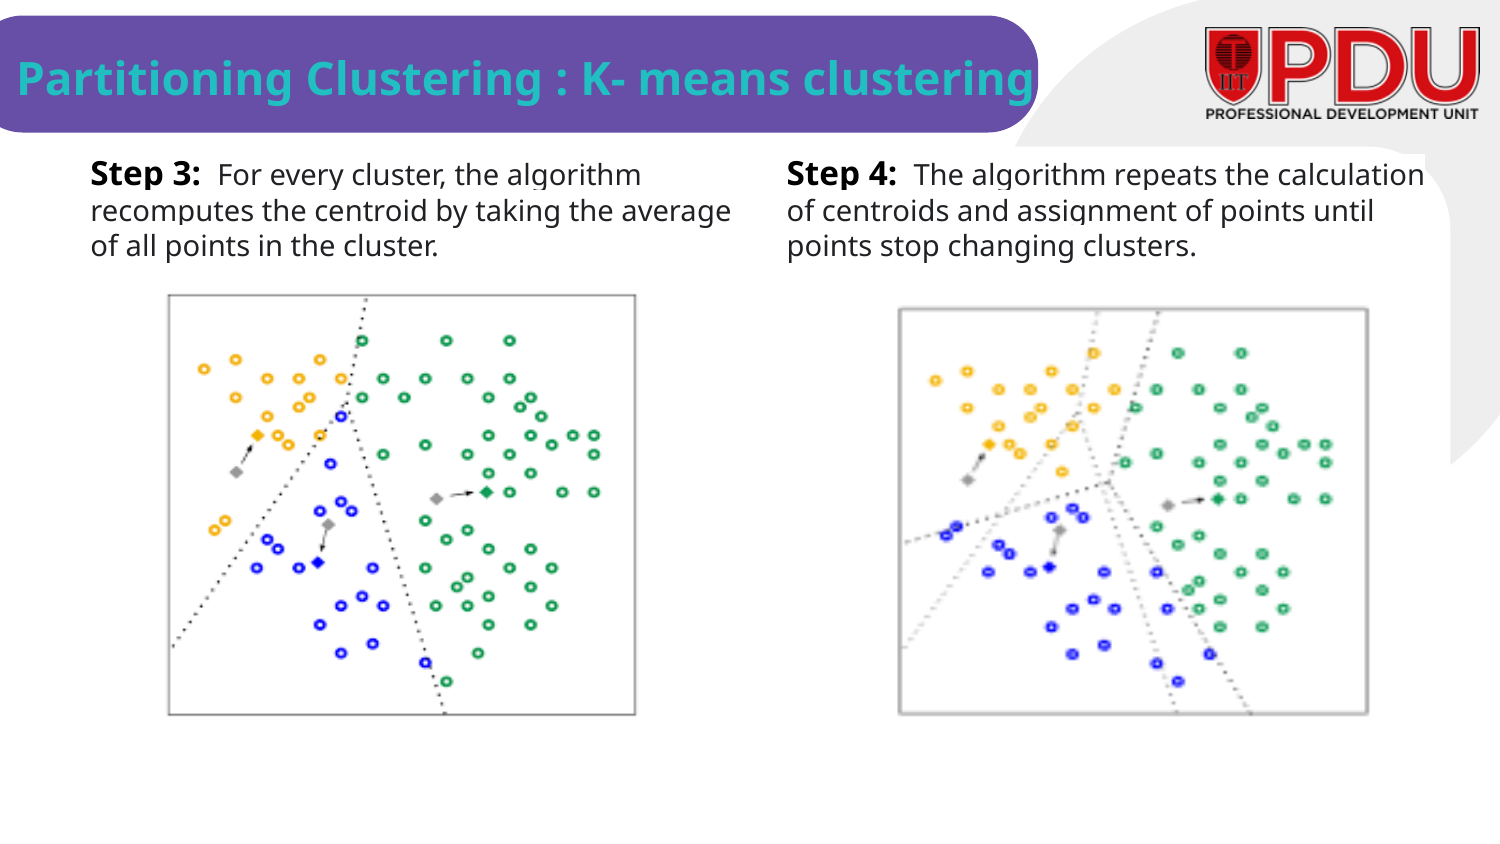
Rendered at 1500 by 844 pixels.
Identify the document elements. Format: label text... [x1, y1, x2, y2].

picture [160, 289, 644, 722]
text_box Step 4: The algorithm repeats the calculation of centroids and assignment of points until points stop changing clusters. [771, 137, 1449, 282]
title Partitioning Clustering : K- means clustering [1, 26, 1399, 121]
picture [1399, 27, 1480, 119]
picture [893, 304, 1377, 722]
text_box Step 3: For every cluster, the algorithm recomputes the centroid by taking the average of all points in the cluster. [75, 137, 772, 367]
